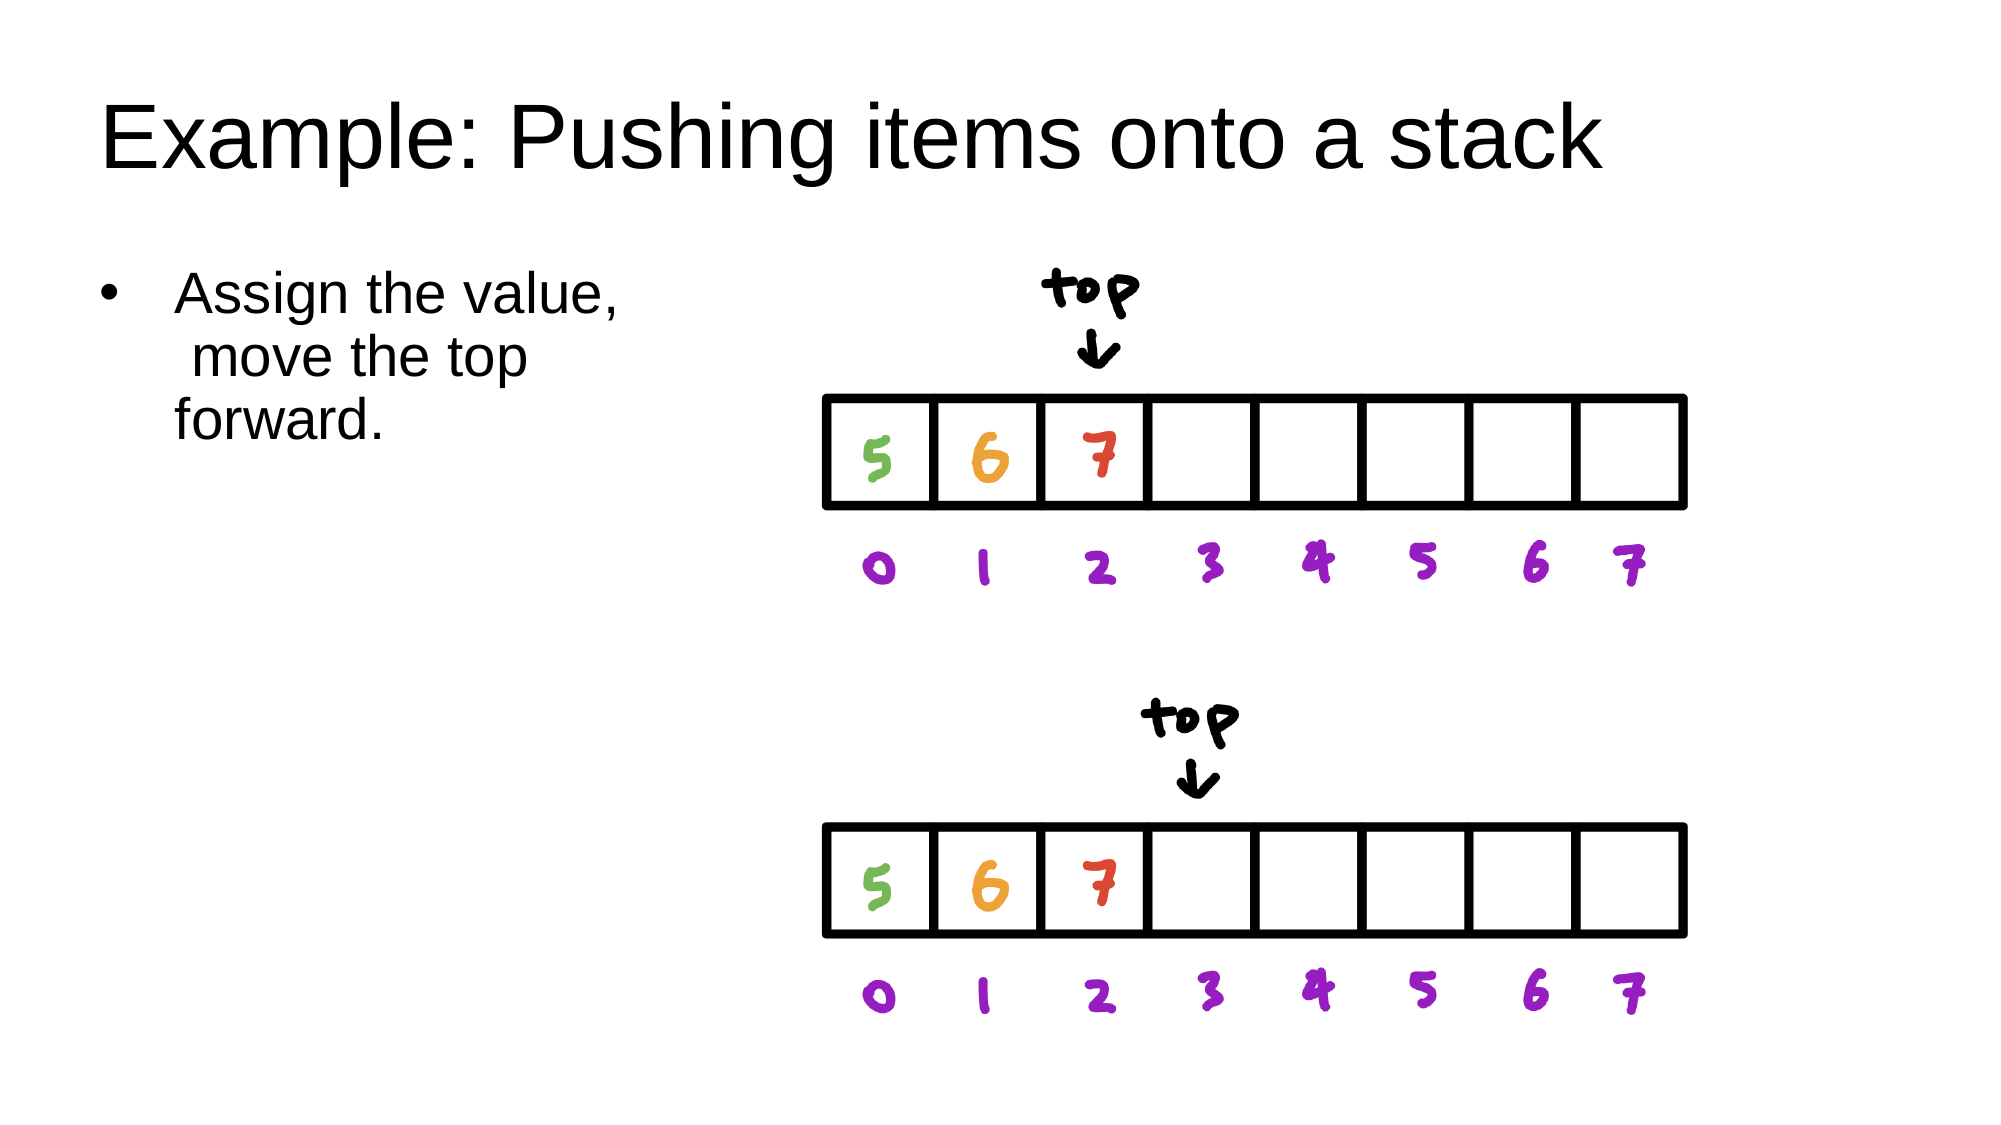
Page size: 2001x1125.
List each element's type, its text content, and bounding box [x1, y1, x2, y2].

picture [789, 208, 1726, 1081]
title Example: Pushing items onto a stack [99, 44, 1900, 233]
list Assign the value, move the top forward. [99, 263, 630, 916]
